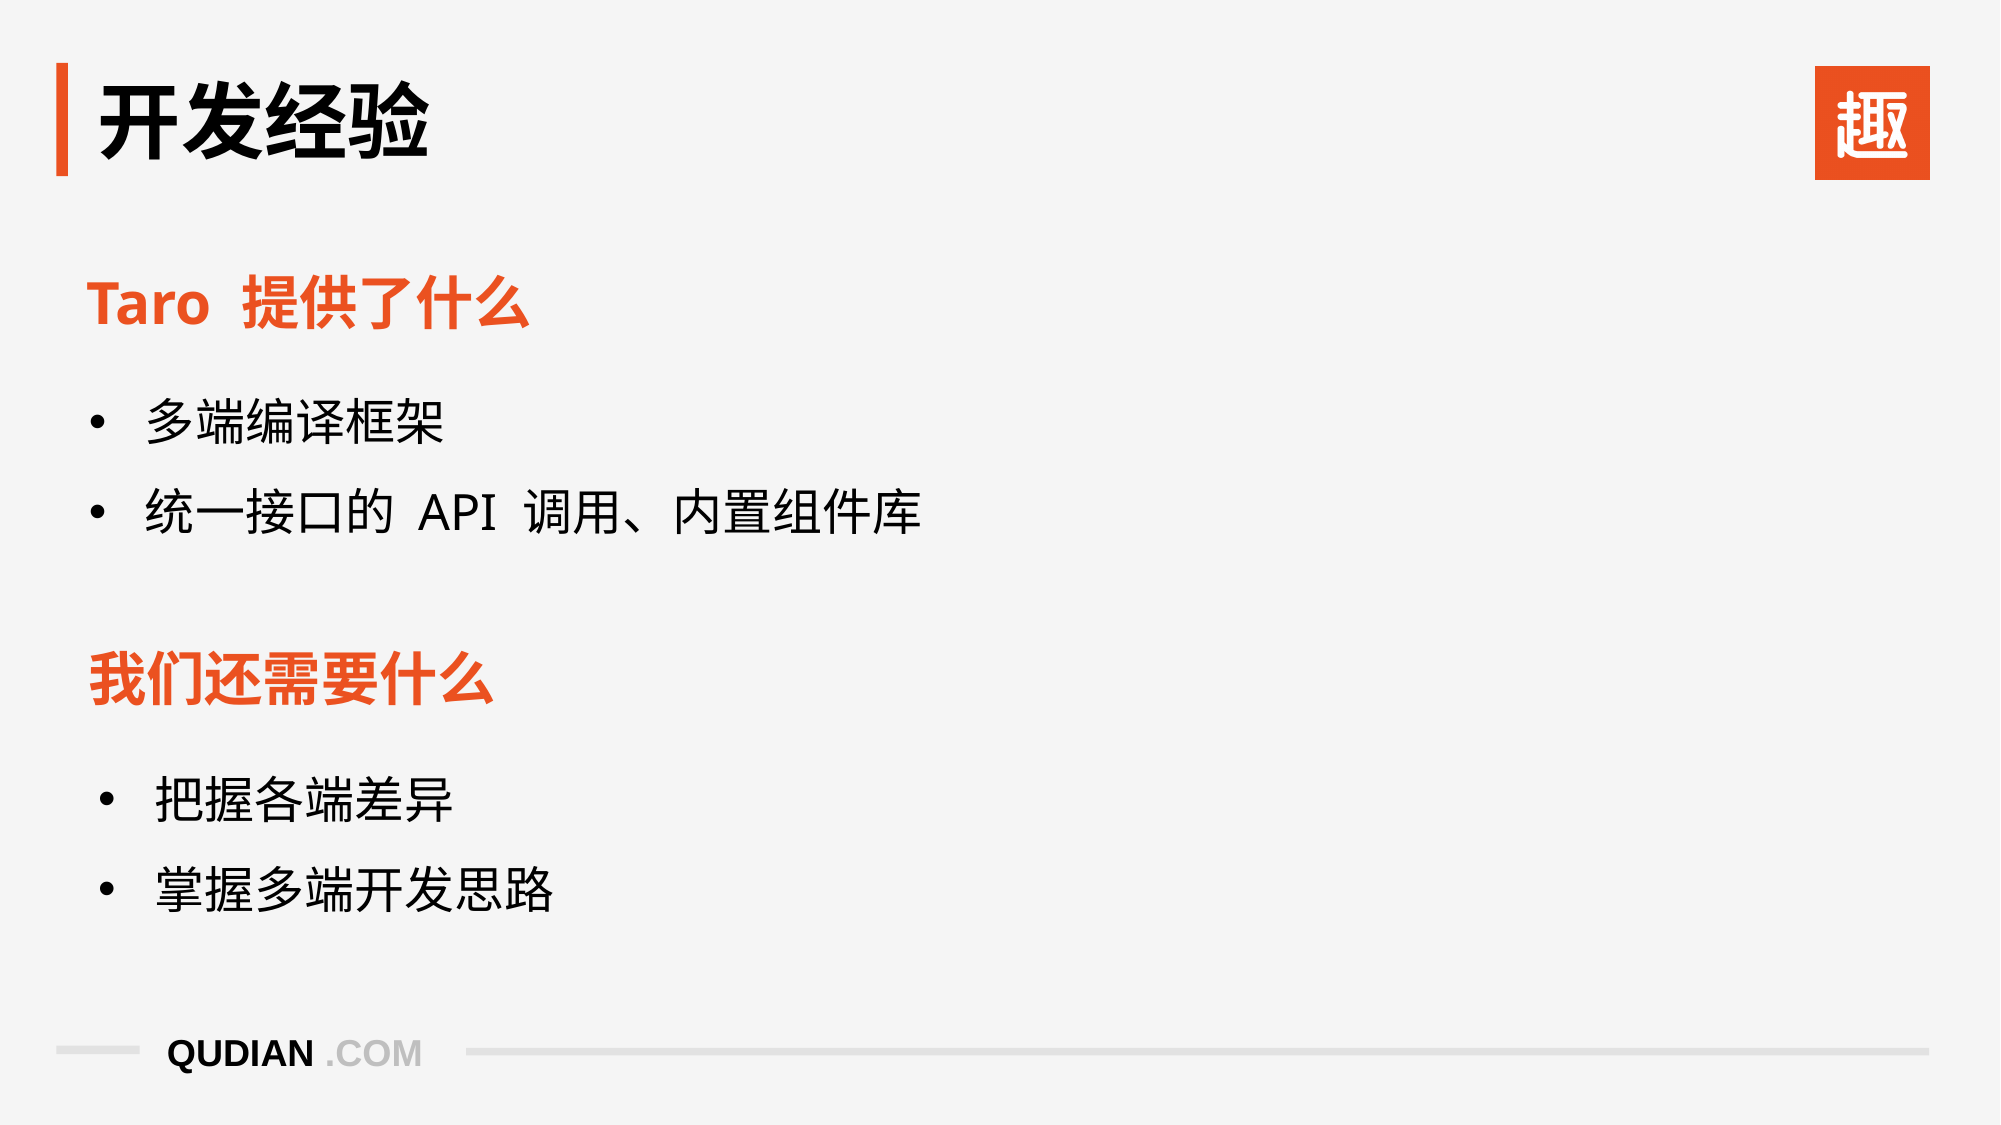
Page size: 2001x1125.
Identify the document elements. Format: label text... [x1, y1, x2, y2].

text_box 我们还需要什么 [80, 600, 504, 720]
text_box 开发经验 [90, 62, 439, 177]
text_box [56, 62, 68, 177]
text_box [466, 1047, 1930, 1056]
text_box 把握各端差异 掌握多端开发思路 [90, 731, 562, 926]
text_box QUDIAN .COM [159, 1021, 431, 1082]
text_box 多端编译框架 统一接口的 API 调用、内置组件库 [81, 353, 930, 549]
text_box [56, 1045, 140, 1055]
text_box Taro 提供了什么 [78, 223, 540, 344]
picture [1815, 66, 1930, 181]
